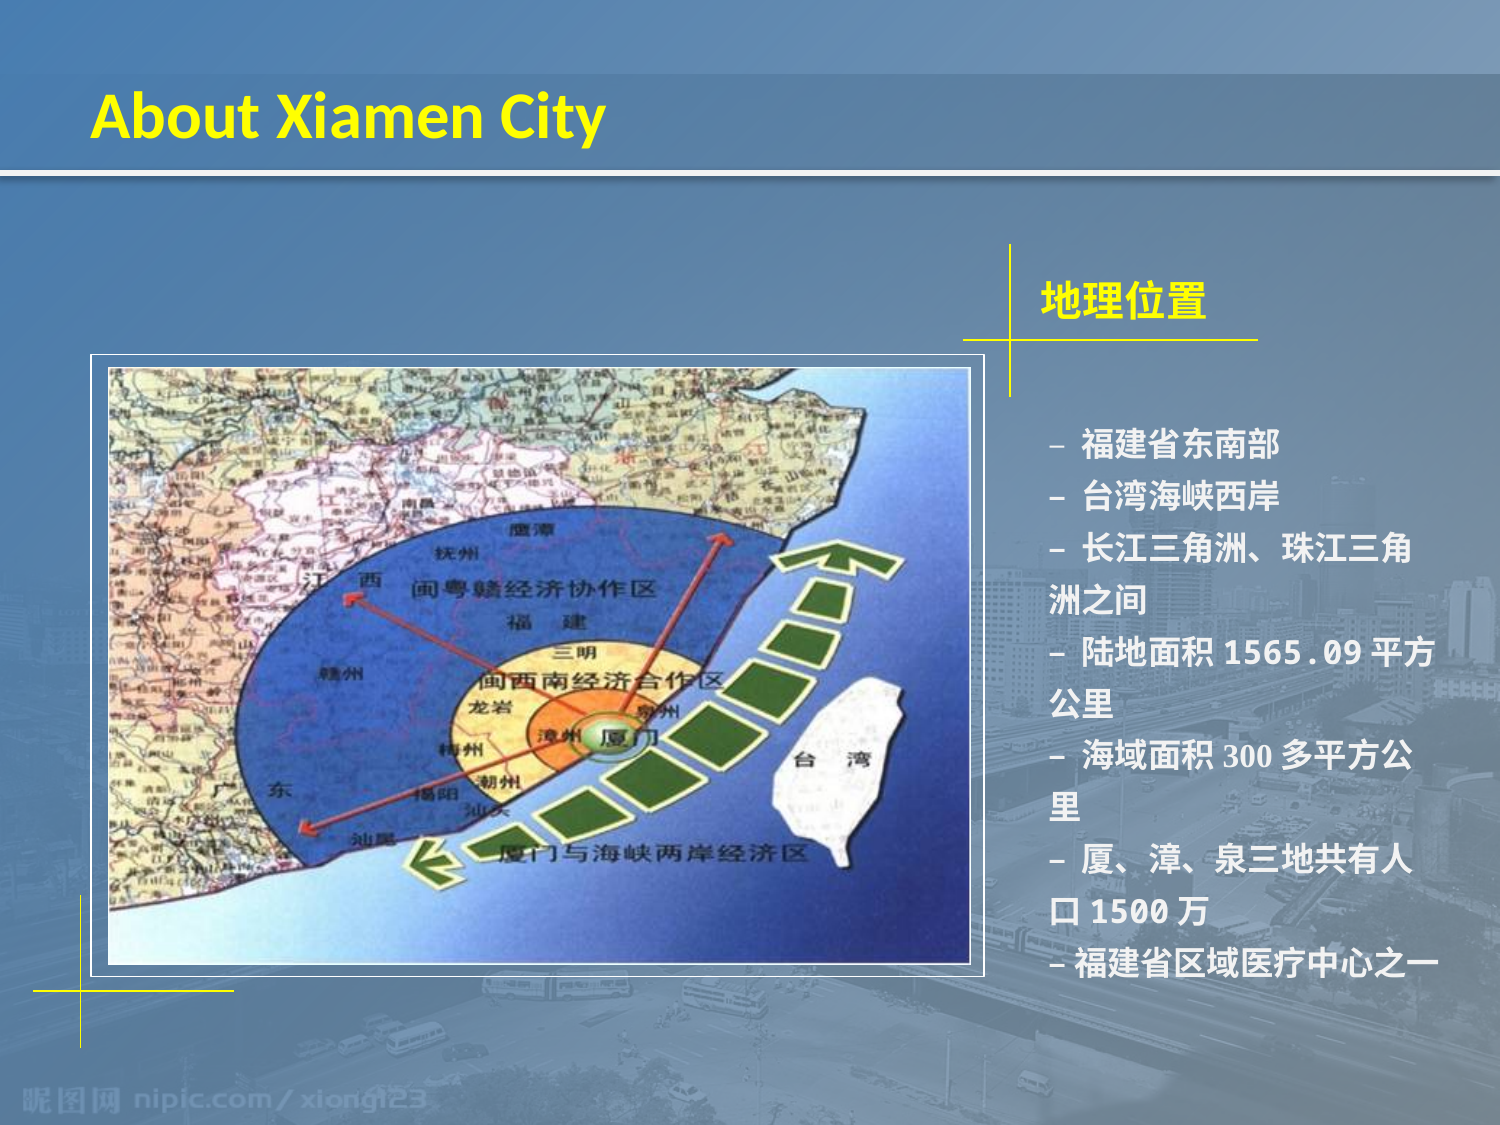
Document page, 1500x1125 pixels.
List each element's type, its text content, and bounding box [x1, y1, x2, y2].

title About Xiamen City [75, 60, 1425, 164]
text_box [89, 353, 986, 978]
picture [108, 366, 972, 966]
text_box – 福建省东南部 – 台湾海峡西岸 – 长江三角洲、珠江三角洲之间 – 陆地面积1565.09平方公里 – 海域面积300多平方公里 – 厦、漳、泉三地共有人口1500万 –福建省区域医疗中心之一 [1033, 404, 1456, 990]
text_box 地理位置 [1026, 267, 1223, 333]
